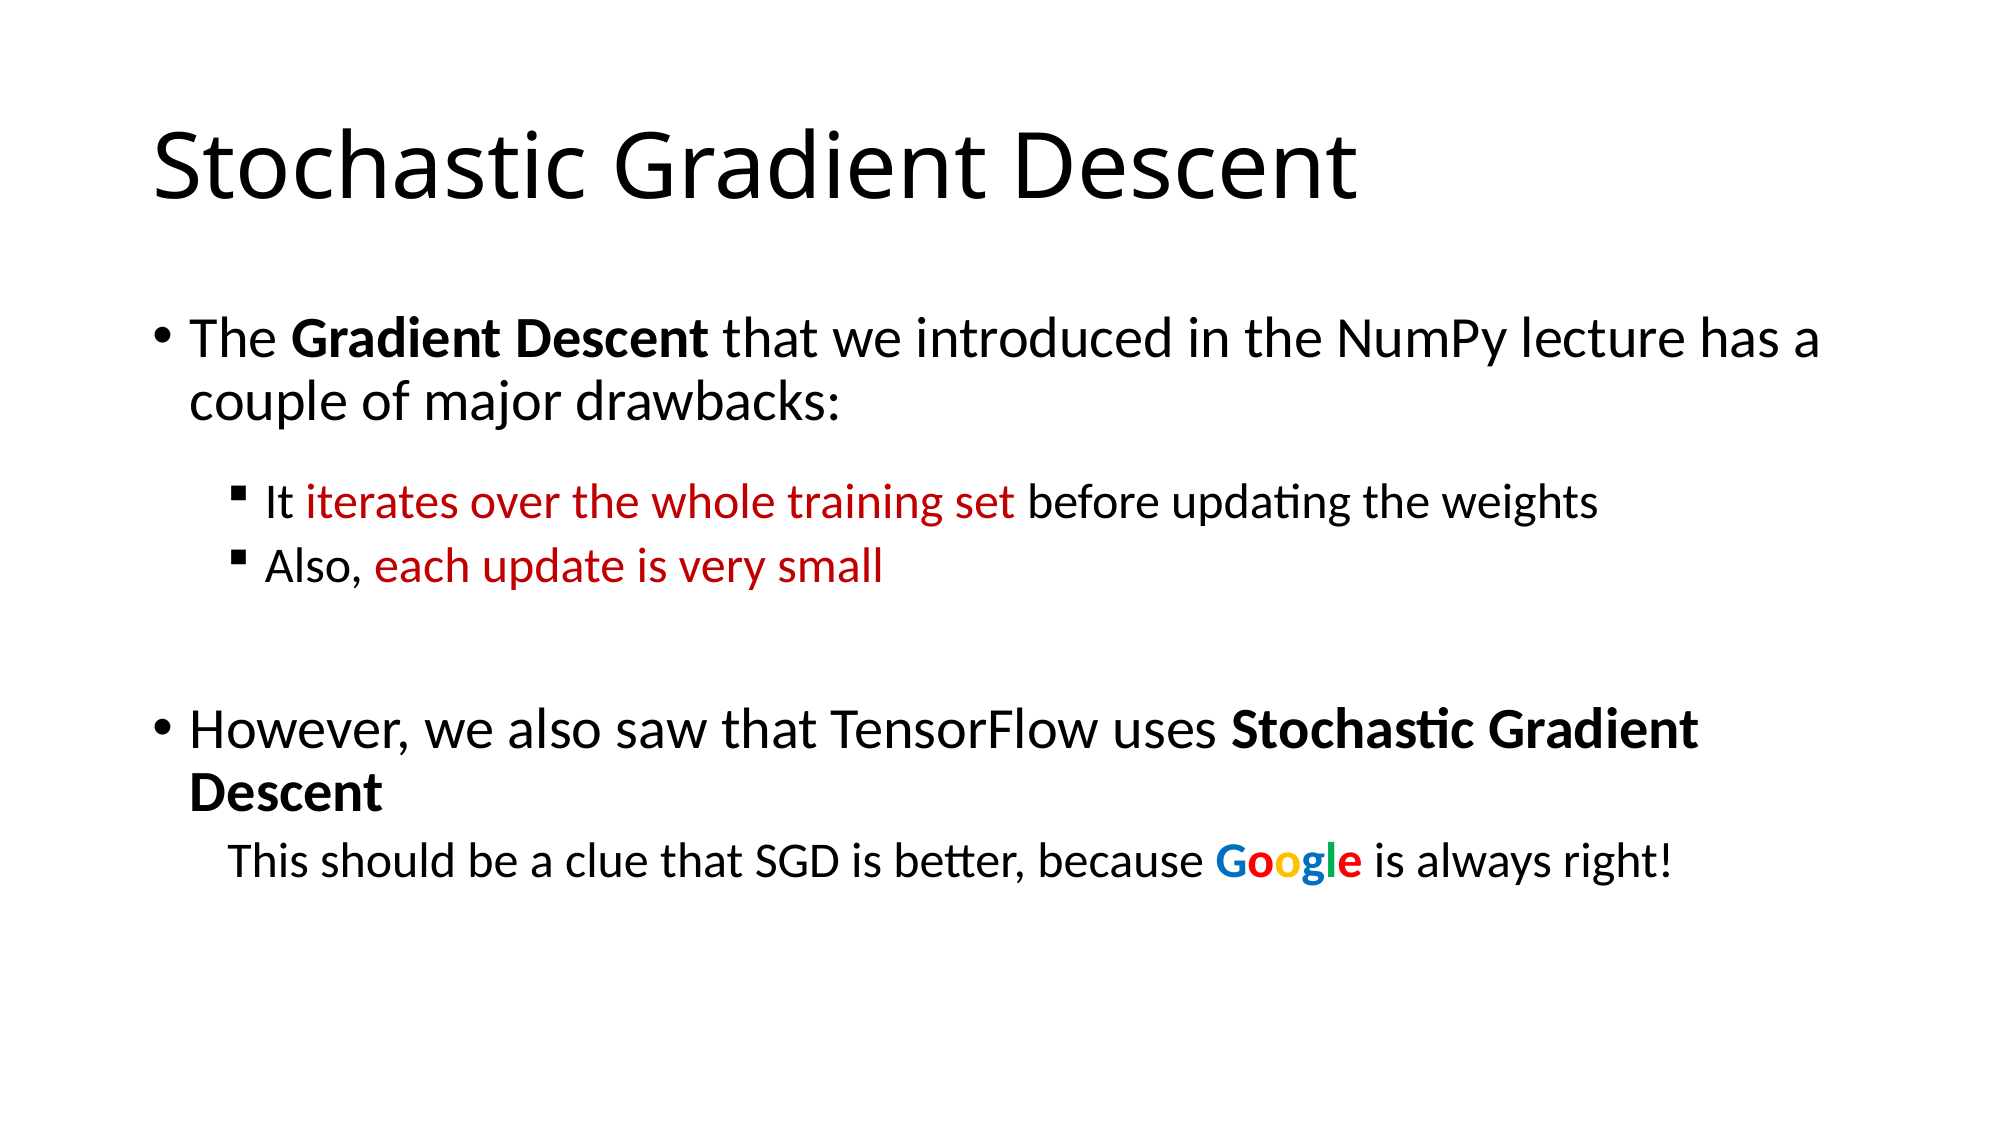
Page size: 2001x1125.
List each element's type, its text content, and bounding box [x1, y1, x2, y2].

list The Gradient Descent that we introduced in the NumPy lecture has a couple of major drawbacks: It iterates over the whole training set before updating the weights Also, each update is very small However, we also saw that TensorFlow uses Stochastic Gradient Descent This should be a clue that SGD is better, because Google is always right! [137, 299, 1863, 1014]
title Stochastic Gradient Descent [137, 59, 1863, 278]
